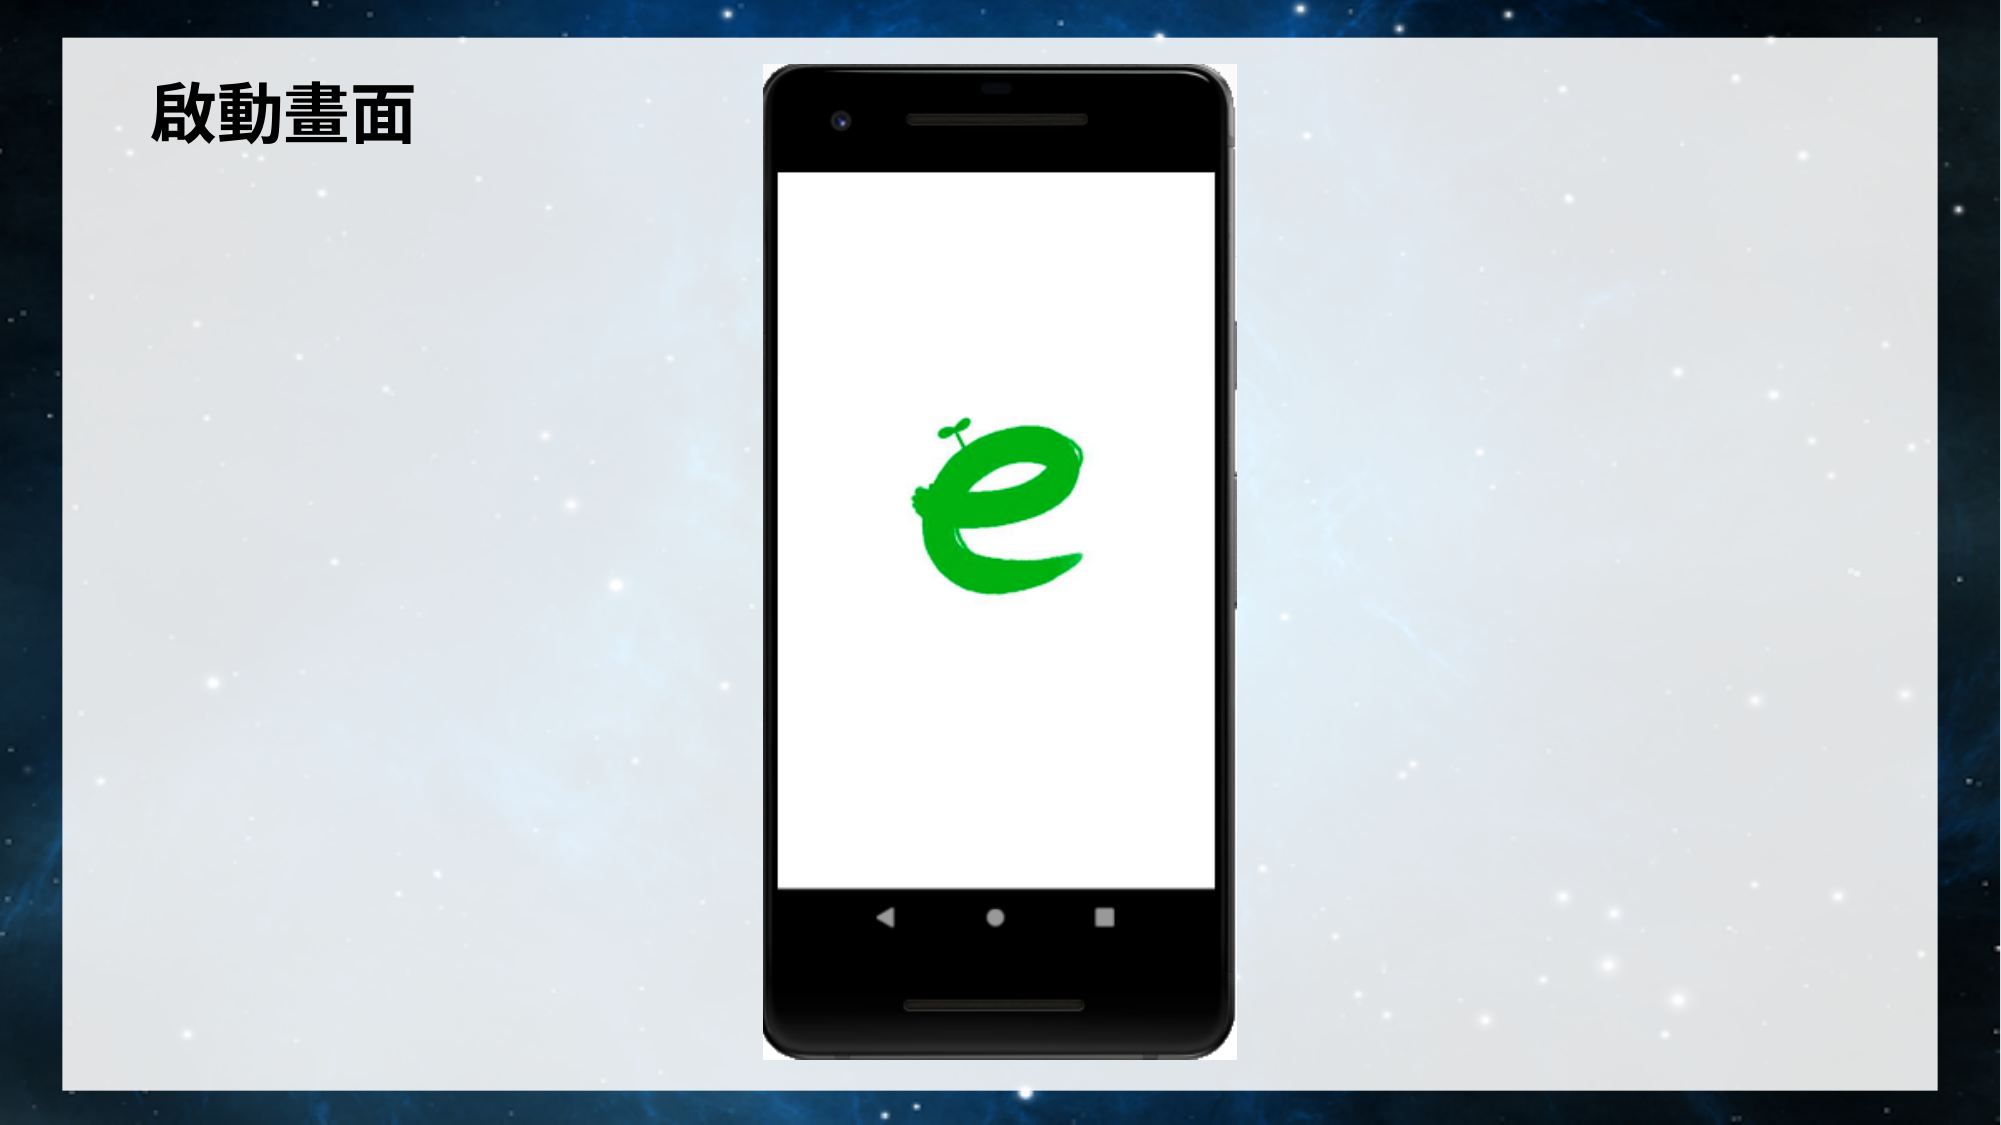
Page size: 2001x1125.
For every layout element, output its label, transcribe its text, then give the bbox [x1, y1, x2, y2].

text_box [763, 64, 1237, 1061]
text_box 啟動畫面 [135, 64, 433, 160]
picture [0, 0, 2001, 1125]
text_box [62, 37, 1938, 1091]
